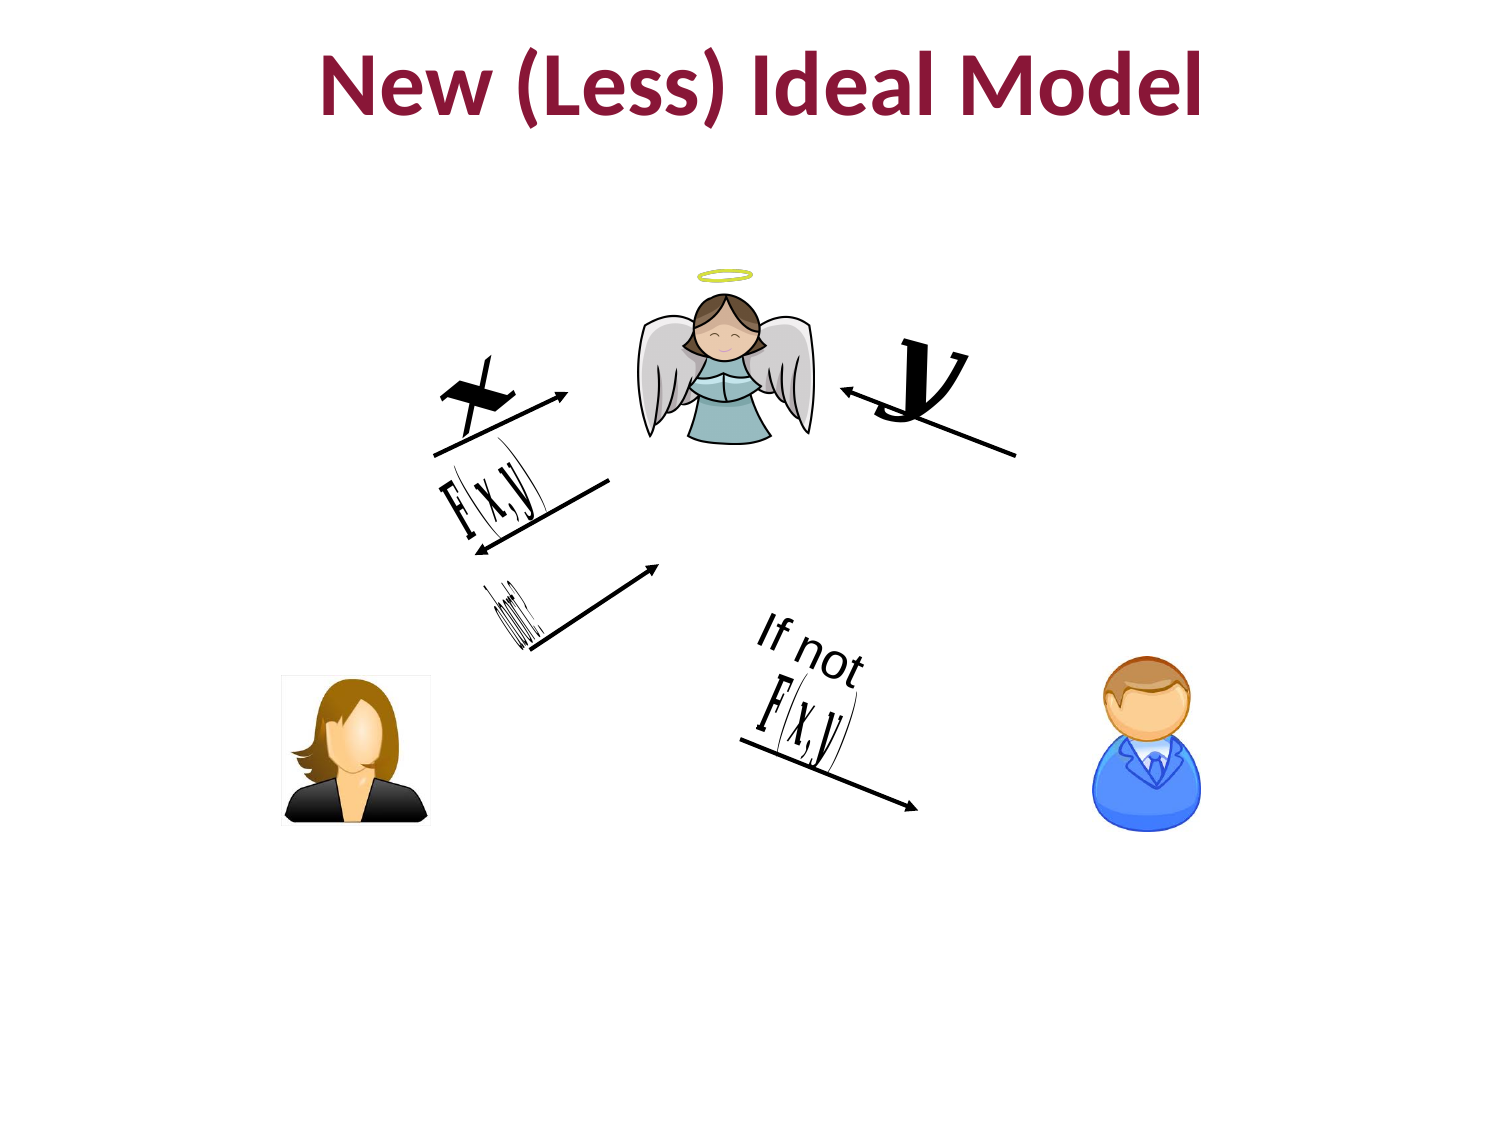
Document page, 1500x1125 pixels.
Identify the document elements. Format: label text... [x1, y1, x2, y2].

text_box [430, 305, 1017, 457]
picture [1092, 656, 1201, 833]
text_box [499, 557, 662, 666]
title New (Less) Ideal Model [0, 0, 1500, 173]
picture [637, 269, 815, 305]
picture [281, 675, 432, 826]
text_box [474, 479, 610, 556]
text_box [739, 738, 919, 811]
